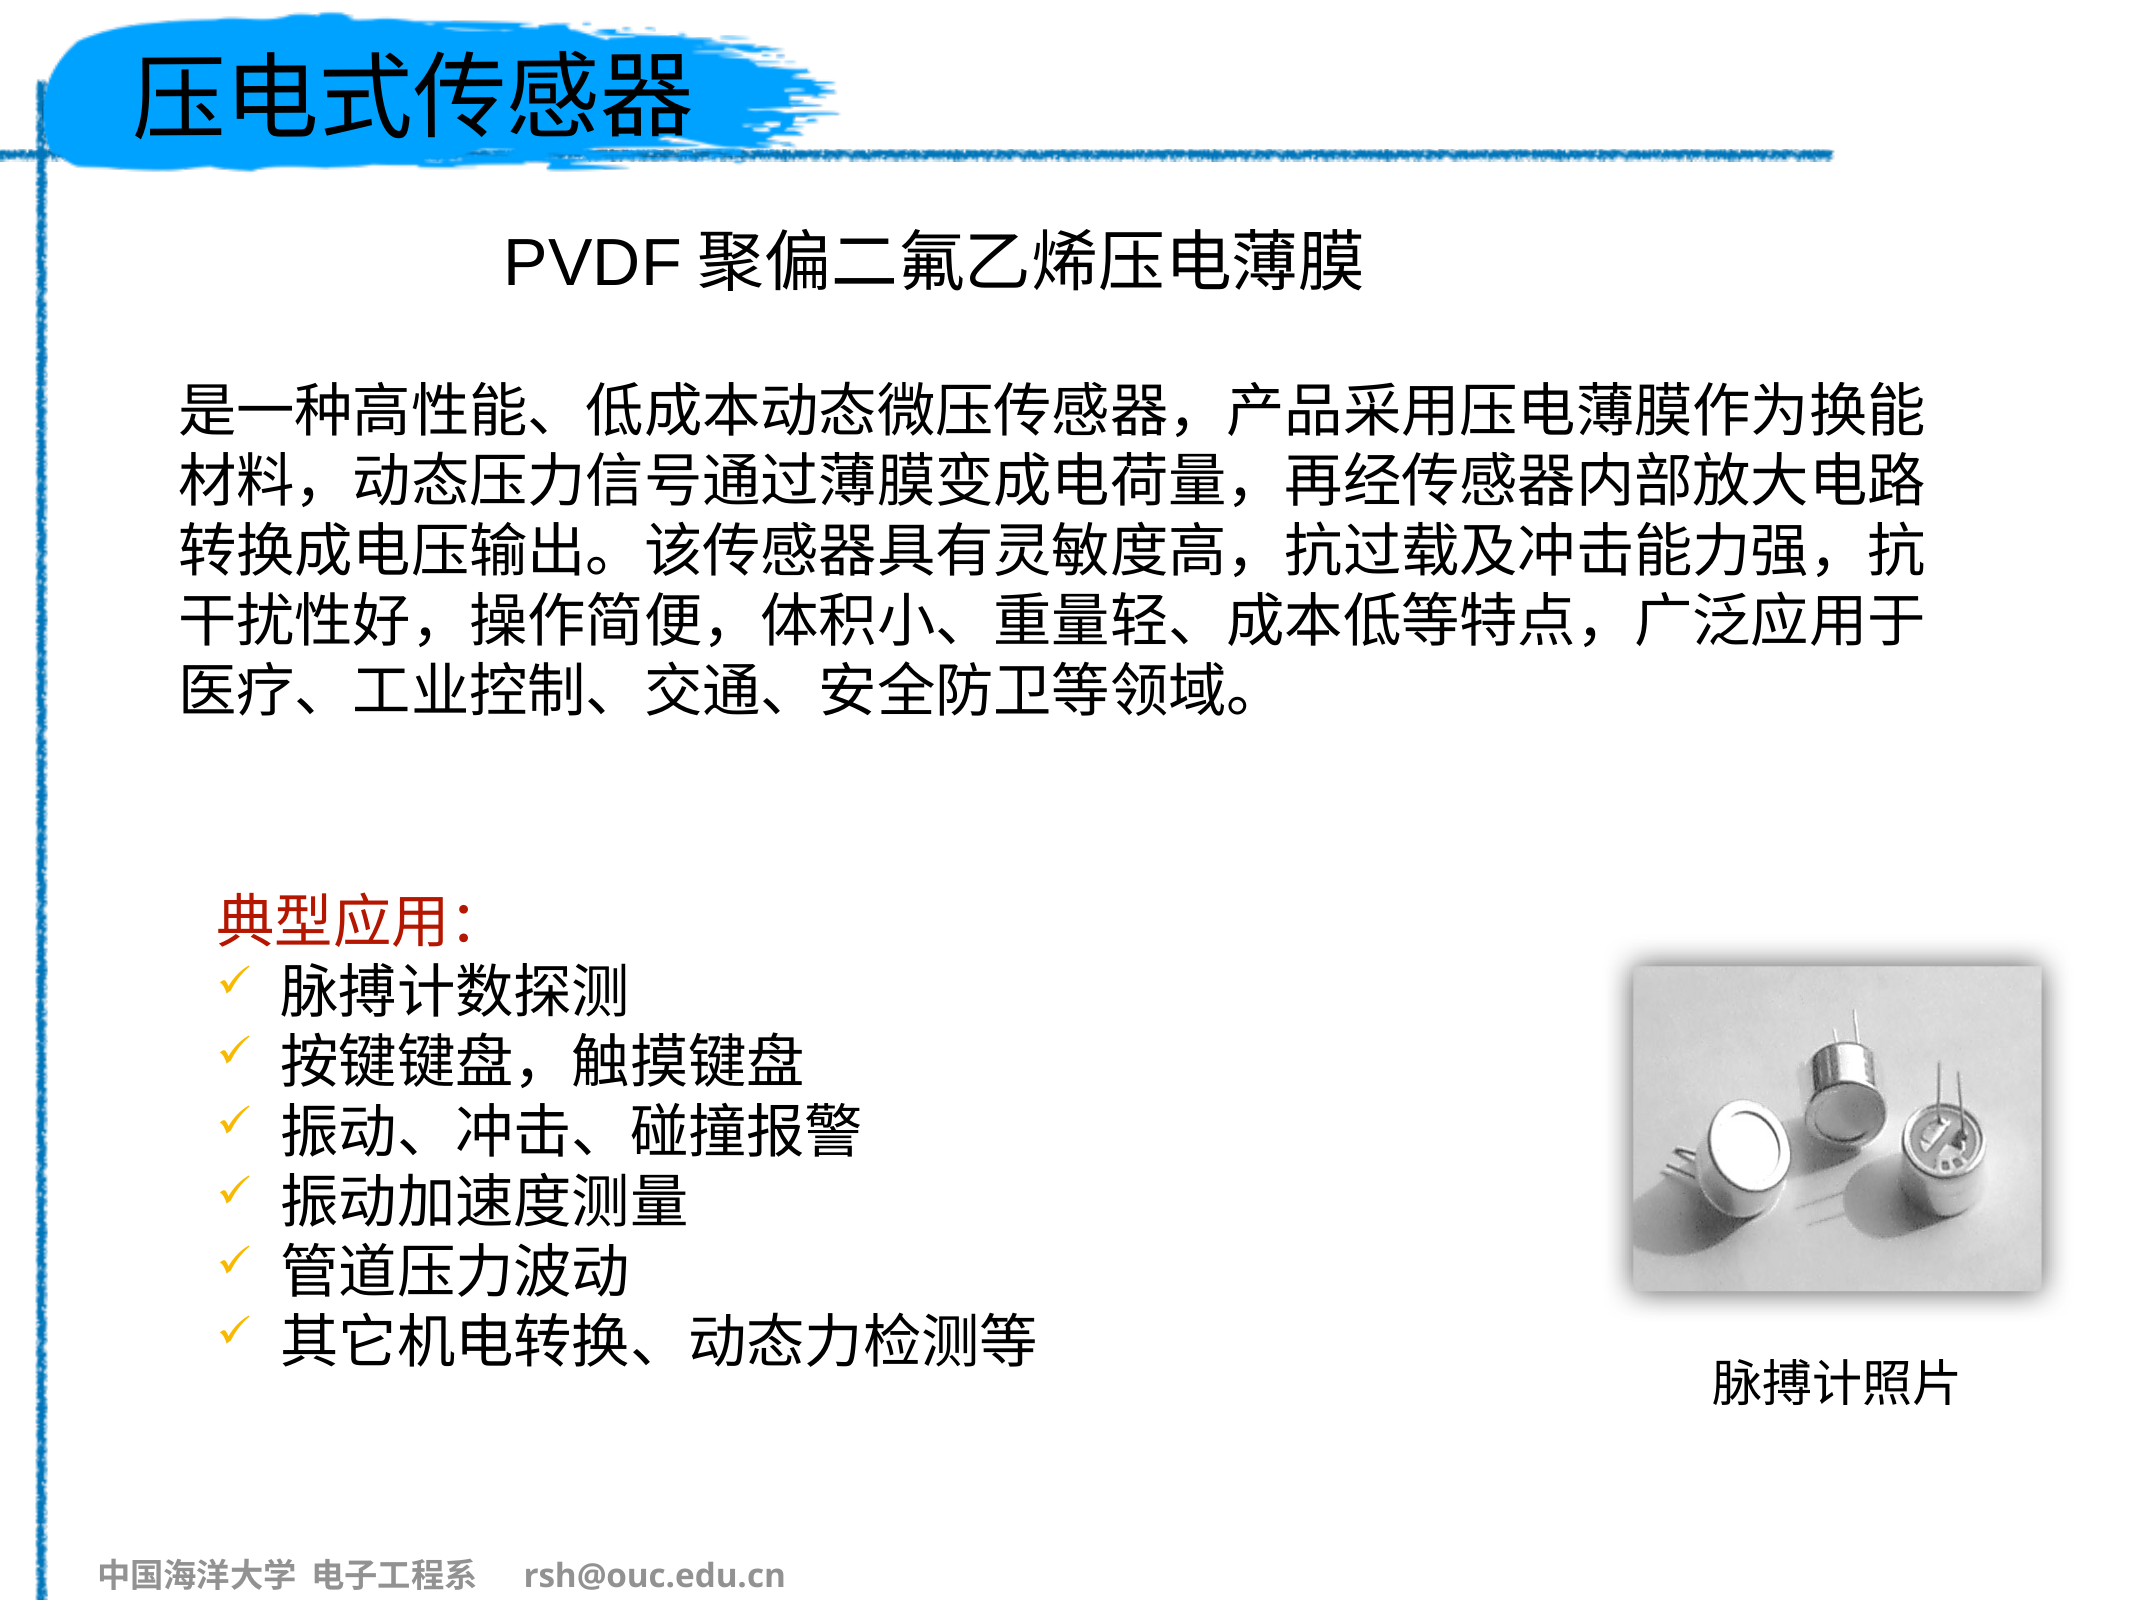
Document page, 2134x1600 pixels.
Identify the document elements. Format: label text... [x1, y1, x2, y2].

text_box 是一种高性能、低成本动态微压传感器，产品采用压电薄膜作为换能材料，动态压力信号通过薄膜变成电荷量，再经传感器内部放大电路转换成电压输出。该传感器具有灵敏度高，抗过载及冲击能力强，抗干扰性好，操作简便，体积小、重量轻、成本低等特点，广泛应用于医疗、工业控制、交通、安全防卫等领域。 [169, 365, 1964, 732]
title 压电式传感器 [46, 0, 780, 187]
text_box PVDF聚偏二氟乙烯压电薄膜 [495, 210, 1487, 307]
text_box 典型应用： 脉搏计数探测 按键键盘，触摸键盘 振动、冲击、碰撞报警 振动加速度测量 管道压力波动 其它机电转换、动态力检测等 [208, 875, 1060, 1383]
picture [0, 9, 48, 1600]
picture [778, 9, 1841, 176]
text_box 脉搏计照片 [1704, 1342, 1971, 1420]
picture [1601, 935, 2074, 1324]
